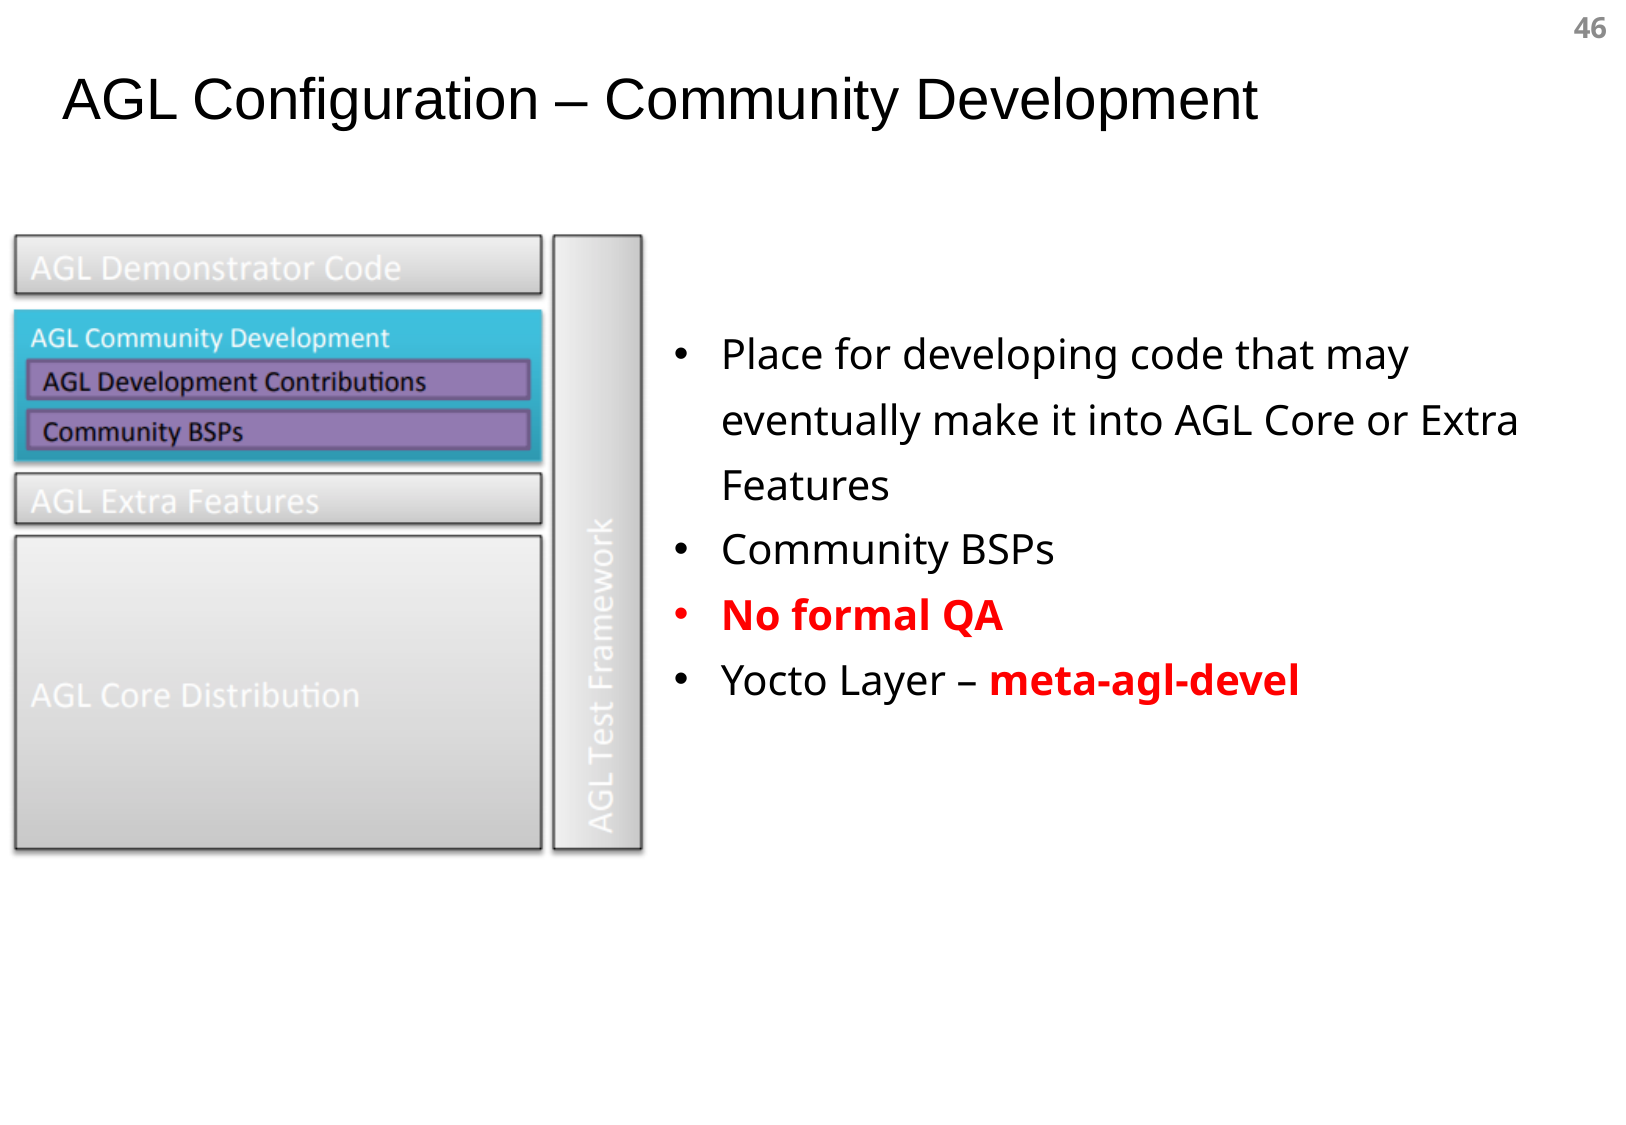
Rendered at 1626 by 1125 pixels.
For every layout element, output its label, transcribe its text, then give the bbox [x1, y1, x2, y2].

picture [8, 219, 662, 871]
text_box AGL Configuration – Community Development [47, 19, 1276, 139]
text_box Place for developing code that may eventually make it into AGL Core or Extra Features Community BSPs No formal QA Yocto Layer – meta-agl-devel [667, 305, 1602, 711]
